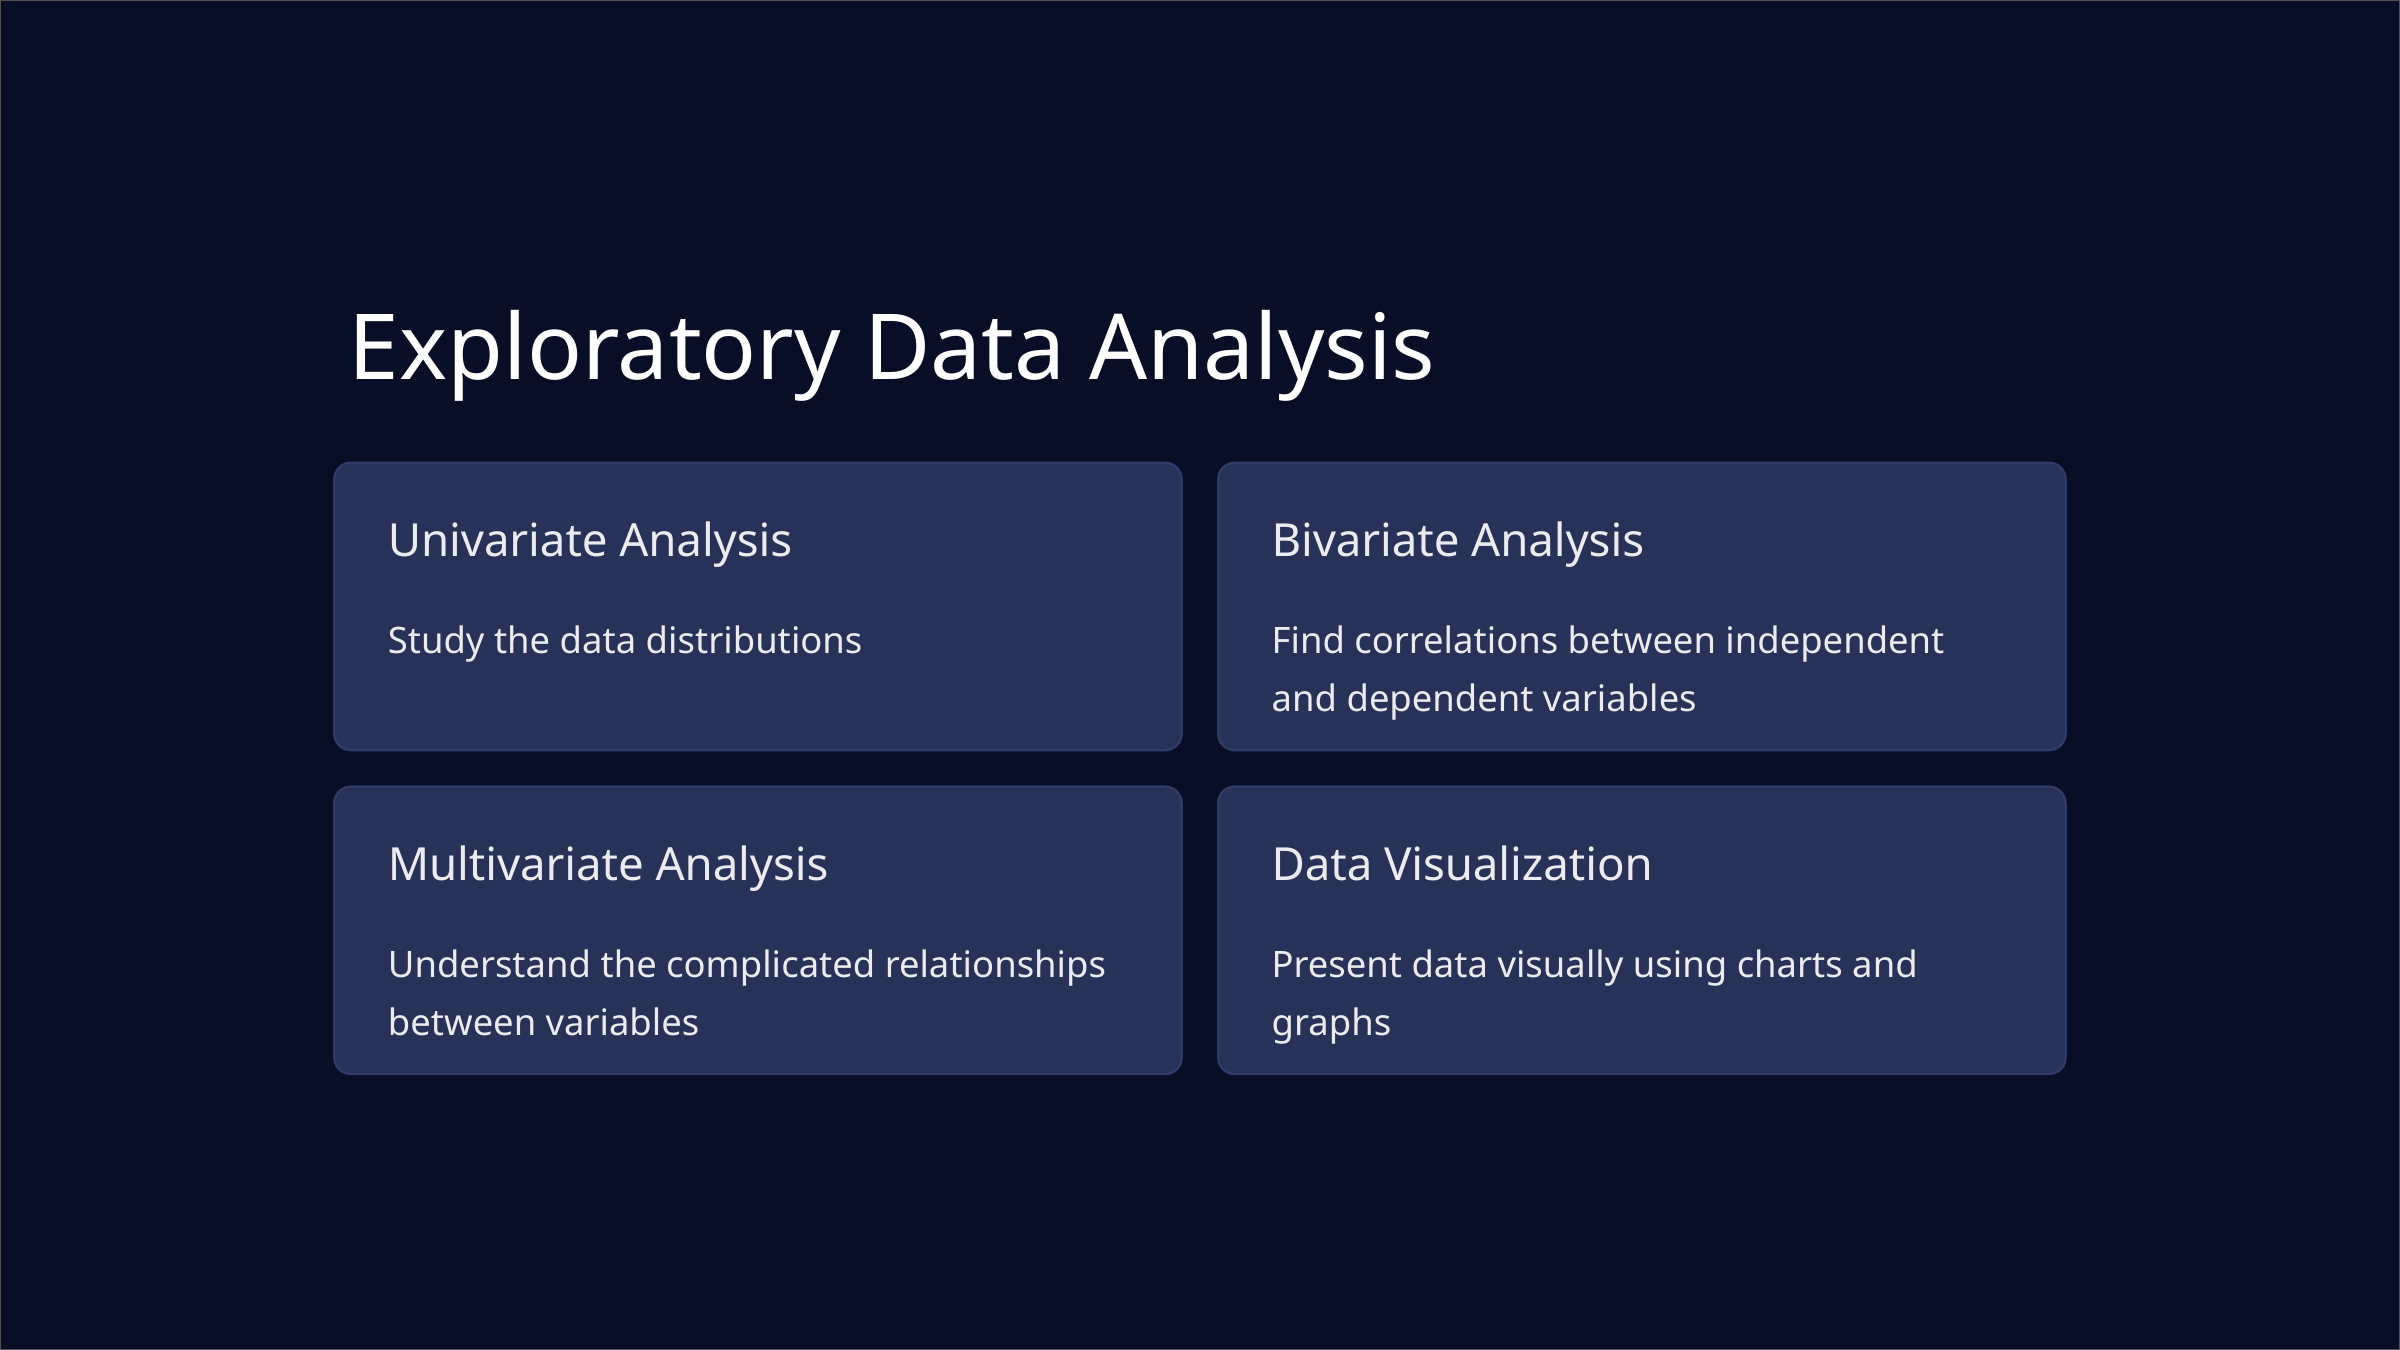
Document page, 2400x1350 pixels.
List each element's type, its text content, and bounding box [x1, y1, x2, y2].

text_box Data Visualization [1256, 825, 1651, 883]
text_box Find correlations between independent and dependent variables [1256, 594, 2027, 712]
text_box [1218, 786, 2066, 1075]
text_box Understand the complicated relationships between variables [373, 918, 1144, 1036]
text_box Present data visually using charts and graphs [1256, 918, 2027, 1036]
text_box Exploratory Data Analysis [334, 275, 1472, 390]
text_box [334, 786, 1182, 1075]
text_box [334, 462, 1182, 751]
text_box [1218, 462, 2066, 751]
text_box Bivariate Analysis [1256, 501, 1645, 559]
text_box [0, 0, 2400, 1350]
text_box Study the data distributions [373, 594, 1144, 654]
text_box Univariate Analysis [373, 501, 792, 559]
text_box Multivariate Analysis [373, 825, 831, 883]
